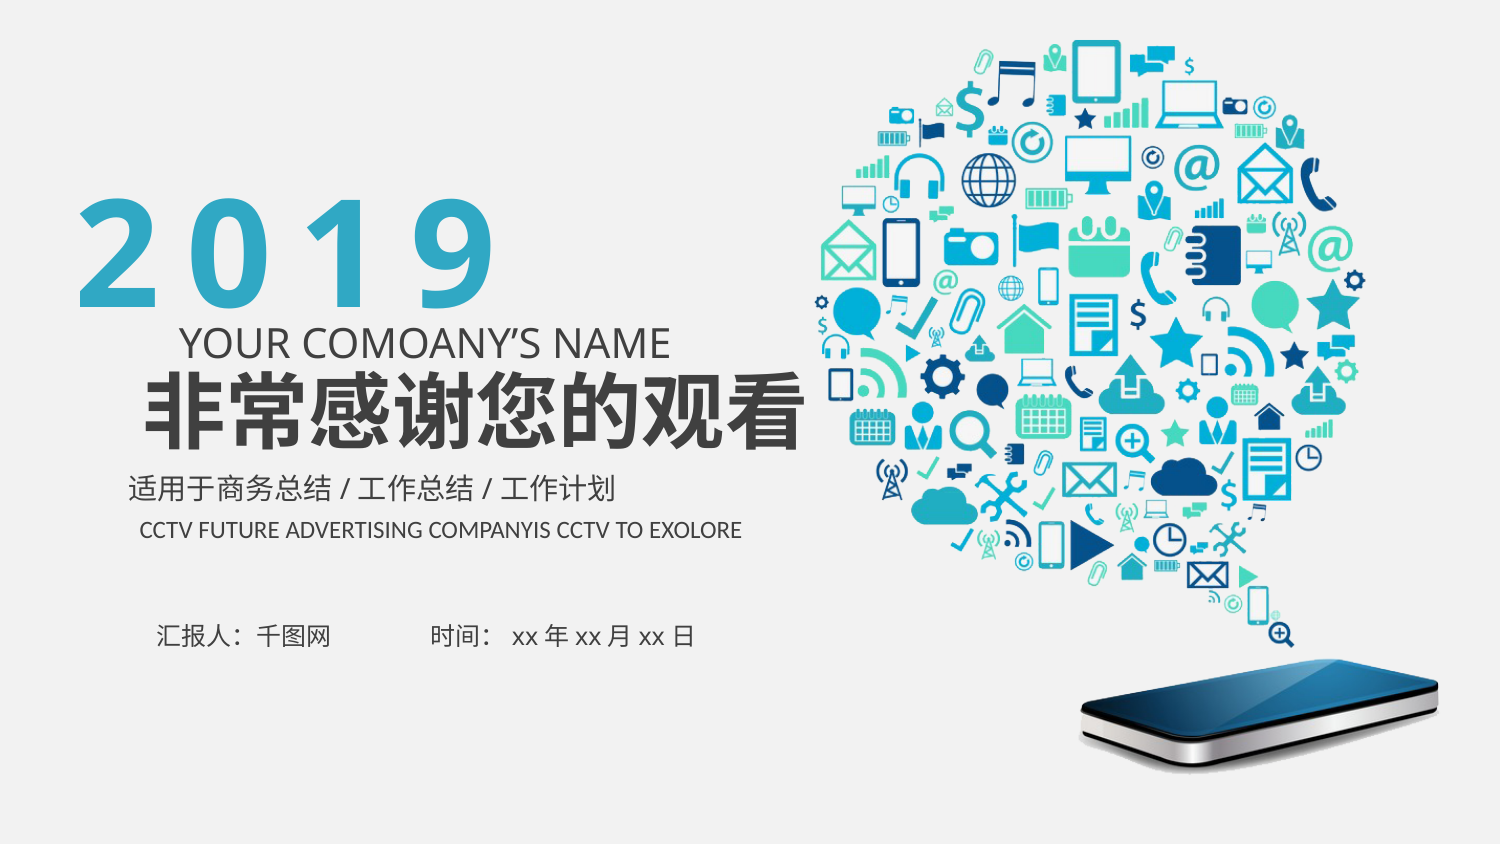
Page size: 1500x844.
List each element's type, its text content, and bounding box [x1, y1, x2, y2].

text_box 2 0 1 9 [59, 150, 512, 345]
text_box 非常感谢您的观看 [127, 352, 772, 467]
text_box CCTV FUTURE ADVERTISING COMPANYIS CCTV TO EXOLORE [124, 506, 772, 552]
text_box 汇报人：千图网 时间：xx年xx月xx日 [142, 612, 772, 658]
text_box YOUR COMOANY’S NAME [164, 308, 687, 352]
text_box 适用于商务总结/工作总结/工作计划 [113, 462, 632, 513]
picture [777, 0, 1459, 844]
